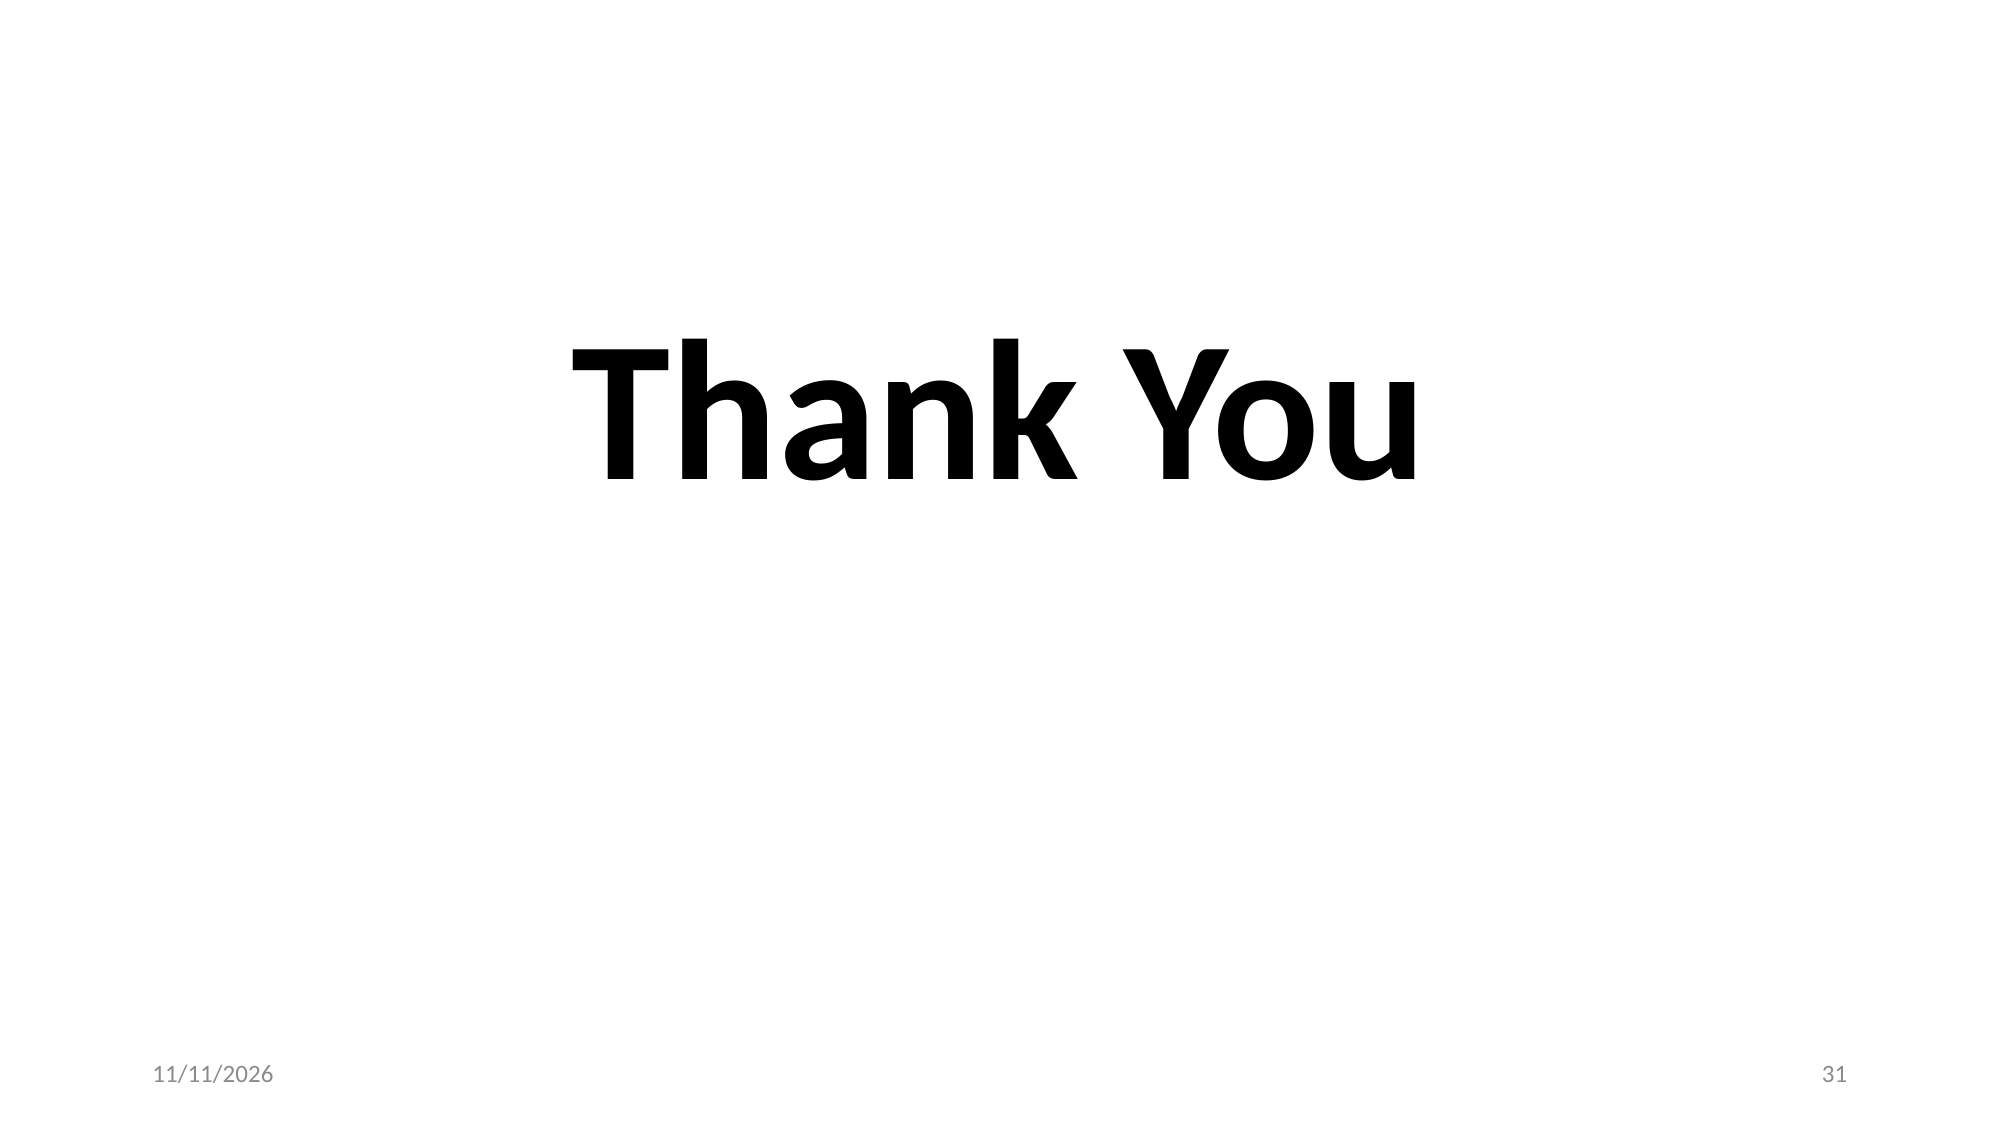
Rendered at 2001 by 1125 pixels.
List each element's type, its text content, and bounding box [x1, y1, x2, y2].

slide_number 31 [1412, 1042, 1863, 1103]
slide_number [137, 1042, 588, 1103]
list Thank You [137, 299, 1863, 1014]
